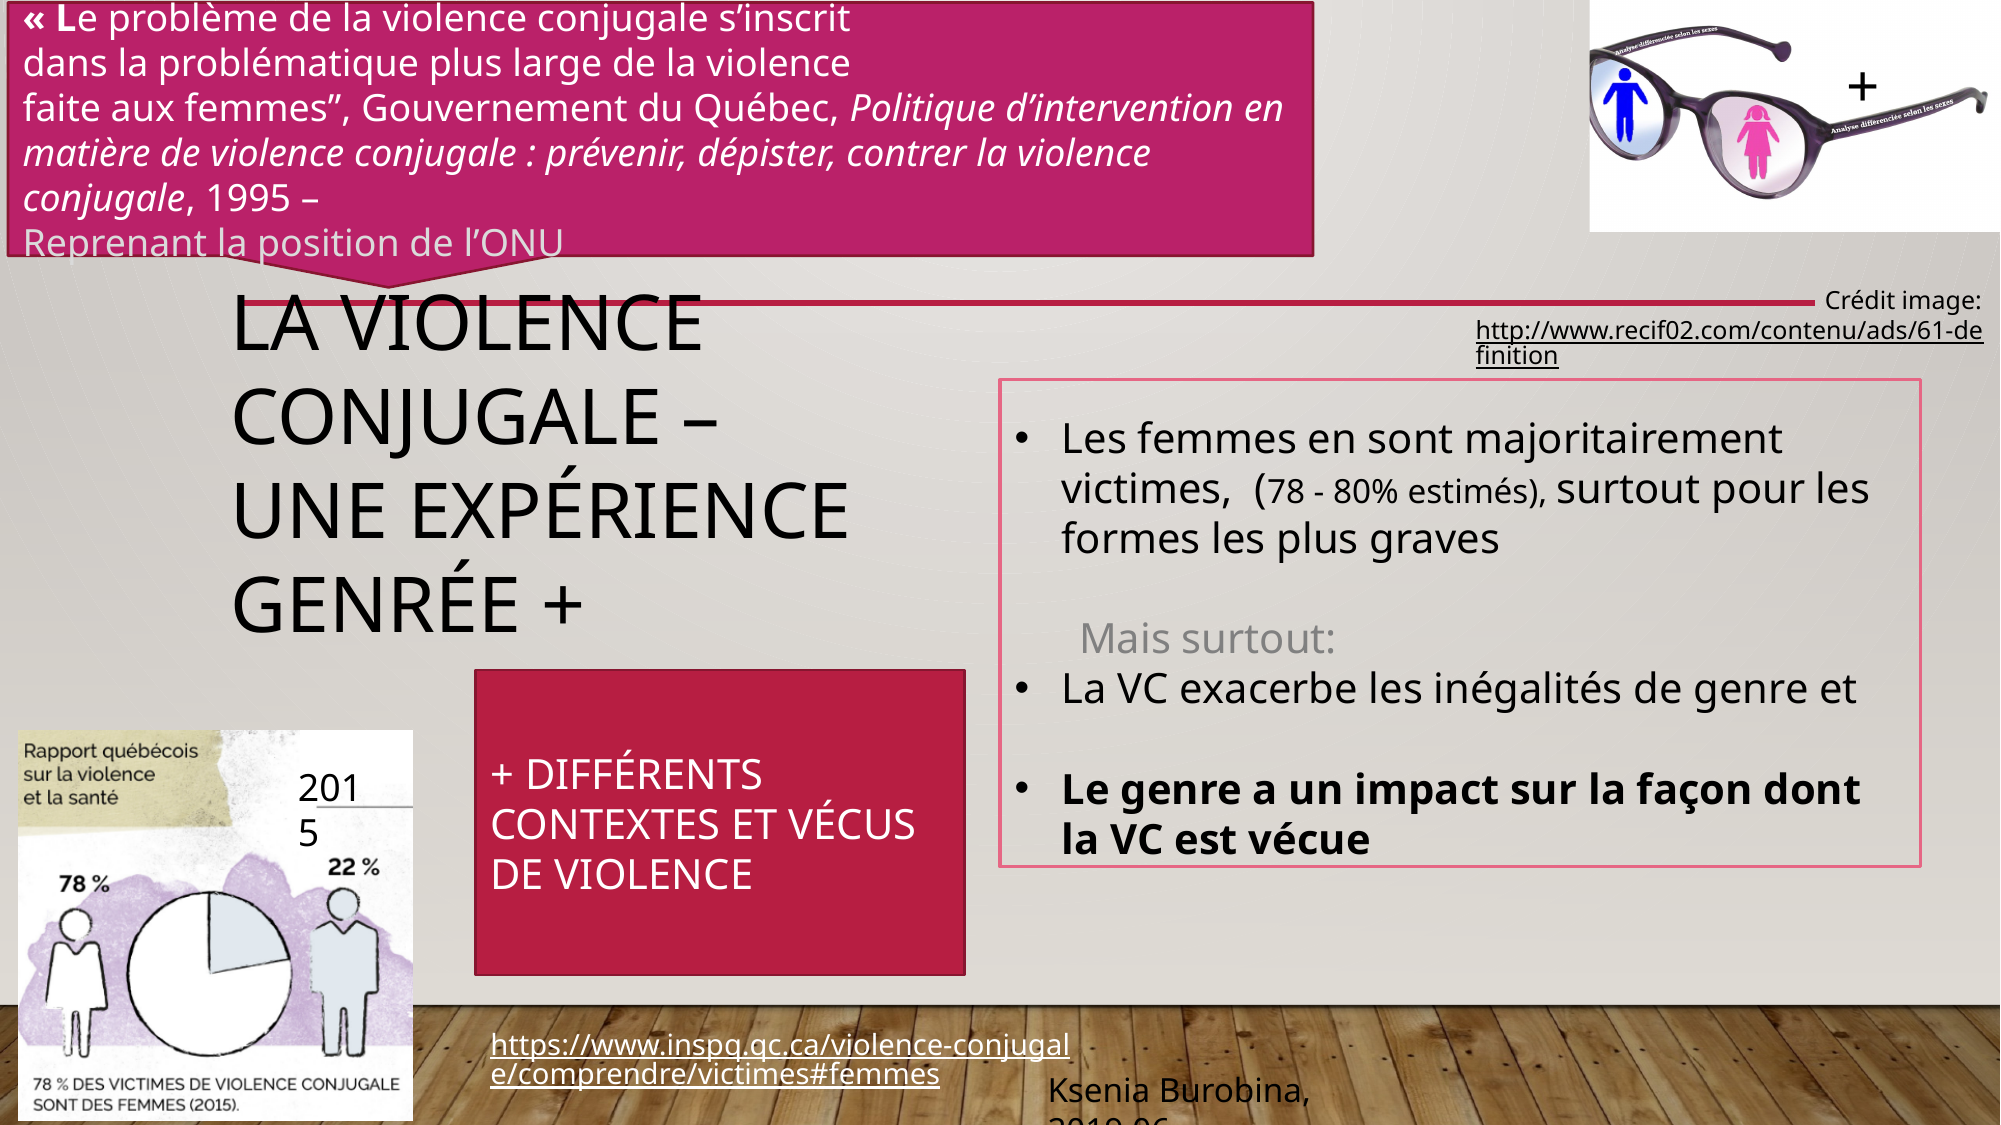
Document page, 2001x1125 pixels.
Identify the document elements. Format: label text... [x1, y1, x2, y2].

picture [0, 730, 2000, 1125]
text_box Ksenia Burobina, 2019.06 [1032, 1061, 1450, 1125]
text_box https://www.inspq.qc.ca/violence-conjugale/comprendre/victimes#femmes [475, 1018, 1091, 1073]
text_box Crédit image: http://www.recif02.com/contenu/ads/61-definition [1460, 277, 2000, 357]
text_box + DIFFÉRENTS CONTEXTES ET VÉCUS DE VIOLENCE [474, 669, 966, 976]
title La violence conjugale – une Expérience genrée + [215, 261, 929, 652]
text_box « Le problème de la violence conjugale s’inscrit dans la problématique plus large de la violence faite aux femmes”, Gouvernement du Québec, Politique d’intervention en matière de violence conjugale : prévenir, dépister, contrer la violence conjugale, 1995 – Reprenant la position de l’ONU [6, 1, 1315, 289]
picture [1589, 0, 2001, 232]
text_box [999, 378, 1922, 868]
